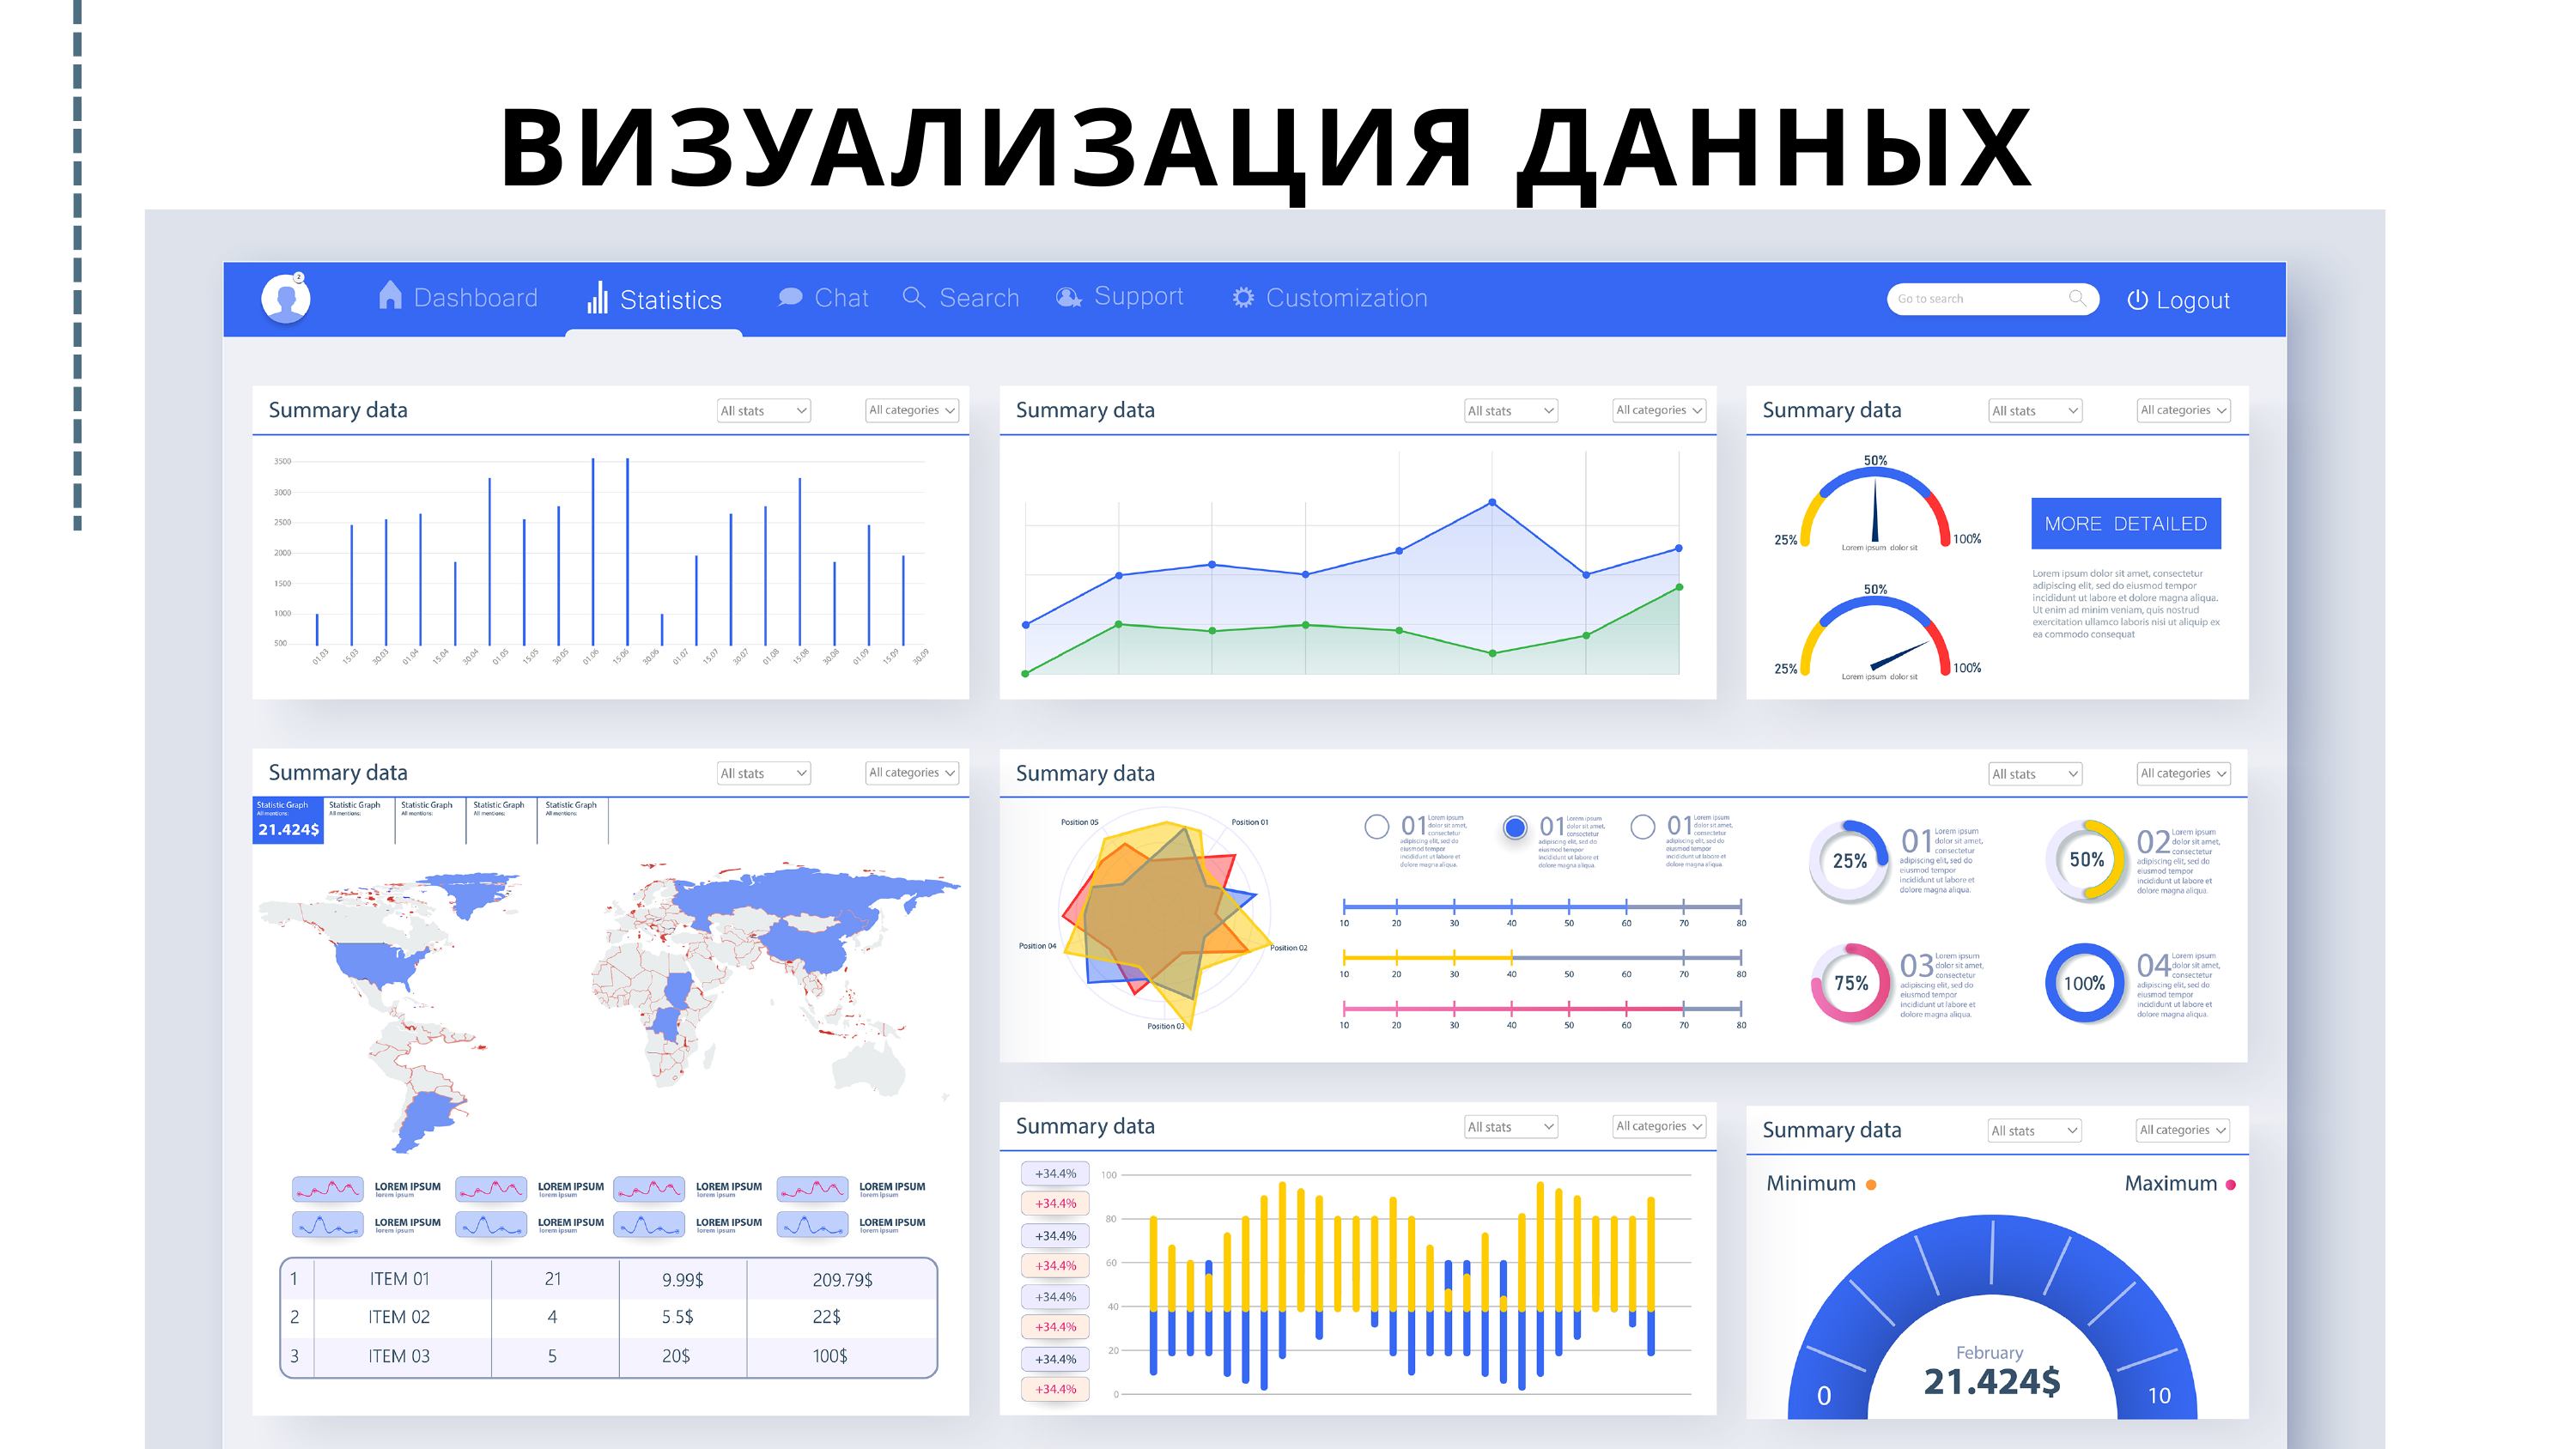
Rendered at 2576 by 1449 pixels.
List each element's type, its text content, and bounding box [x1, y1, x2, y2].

text_box ВИЗУАЛИЗАЦИЯ ДАННЫХ [118, 57, 2411, 208]
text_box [144, 209, 2386, 1449]
